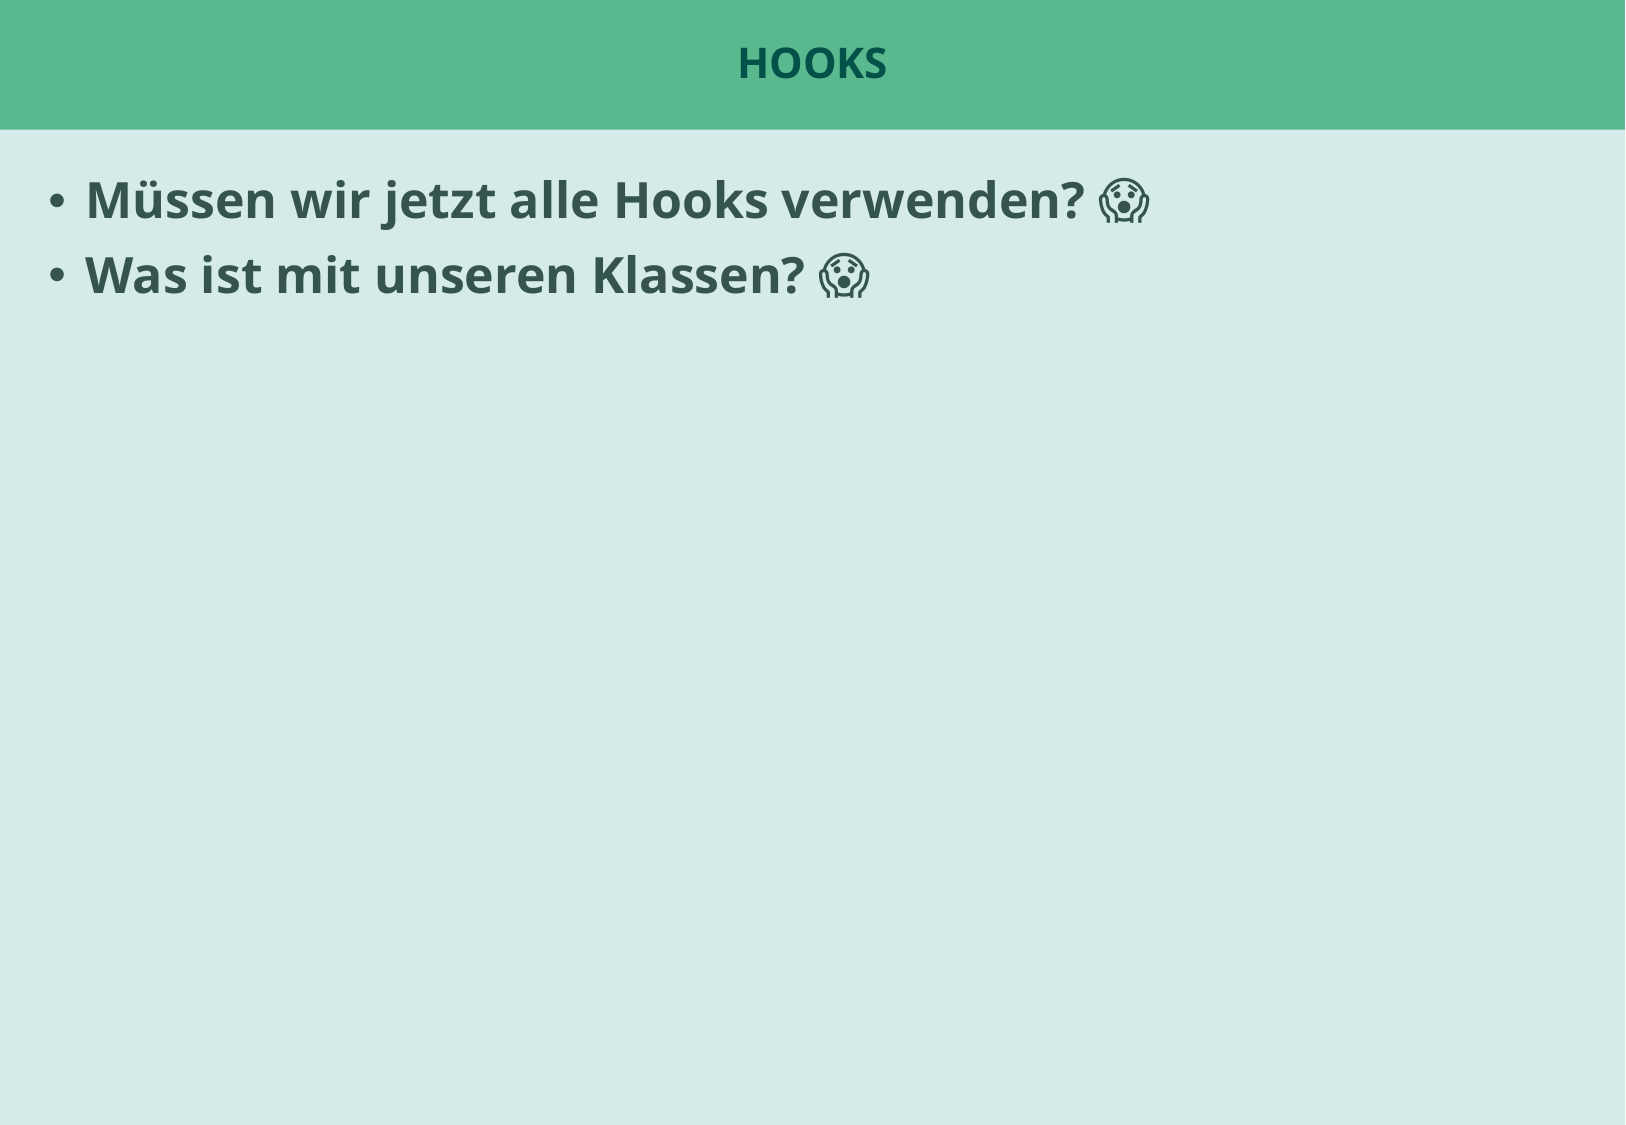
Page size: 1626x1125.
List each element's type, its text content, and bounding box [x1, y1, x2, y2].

list Müssen wir jetzt alle Hooks verwenden? 😱 Was ist mit unseren Klassen? 😱 [33, 168, 1592, 1043]
title Hooks [0, 0, 1625, 130]
